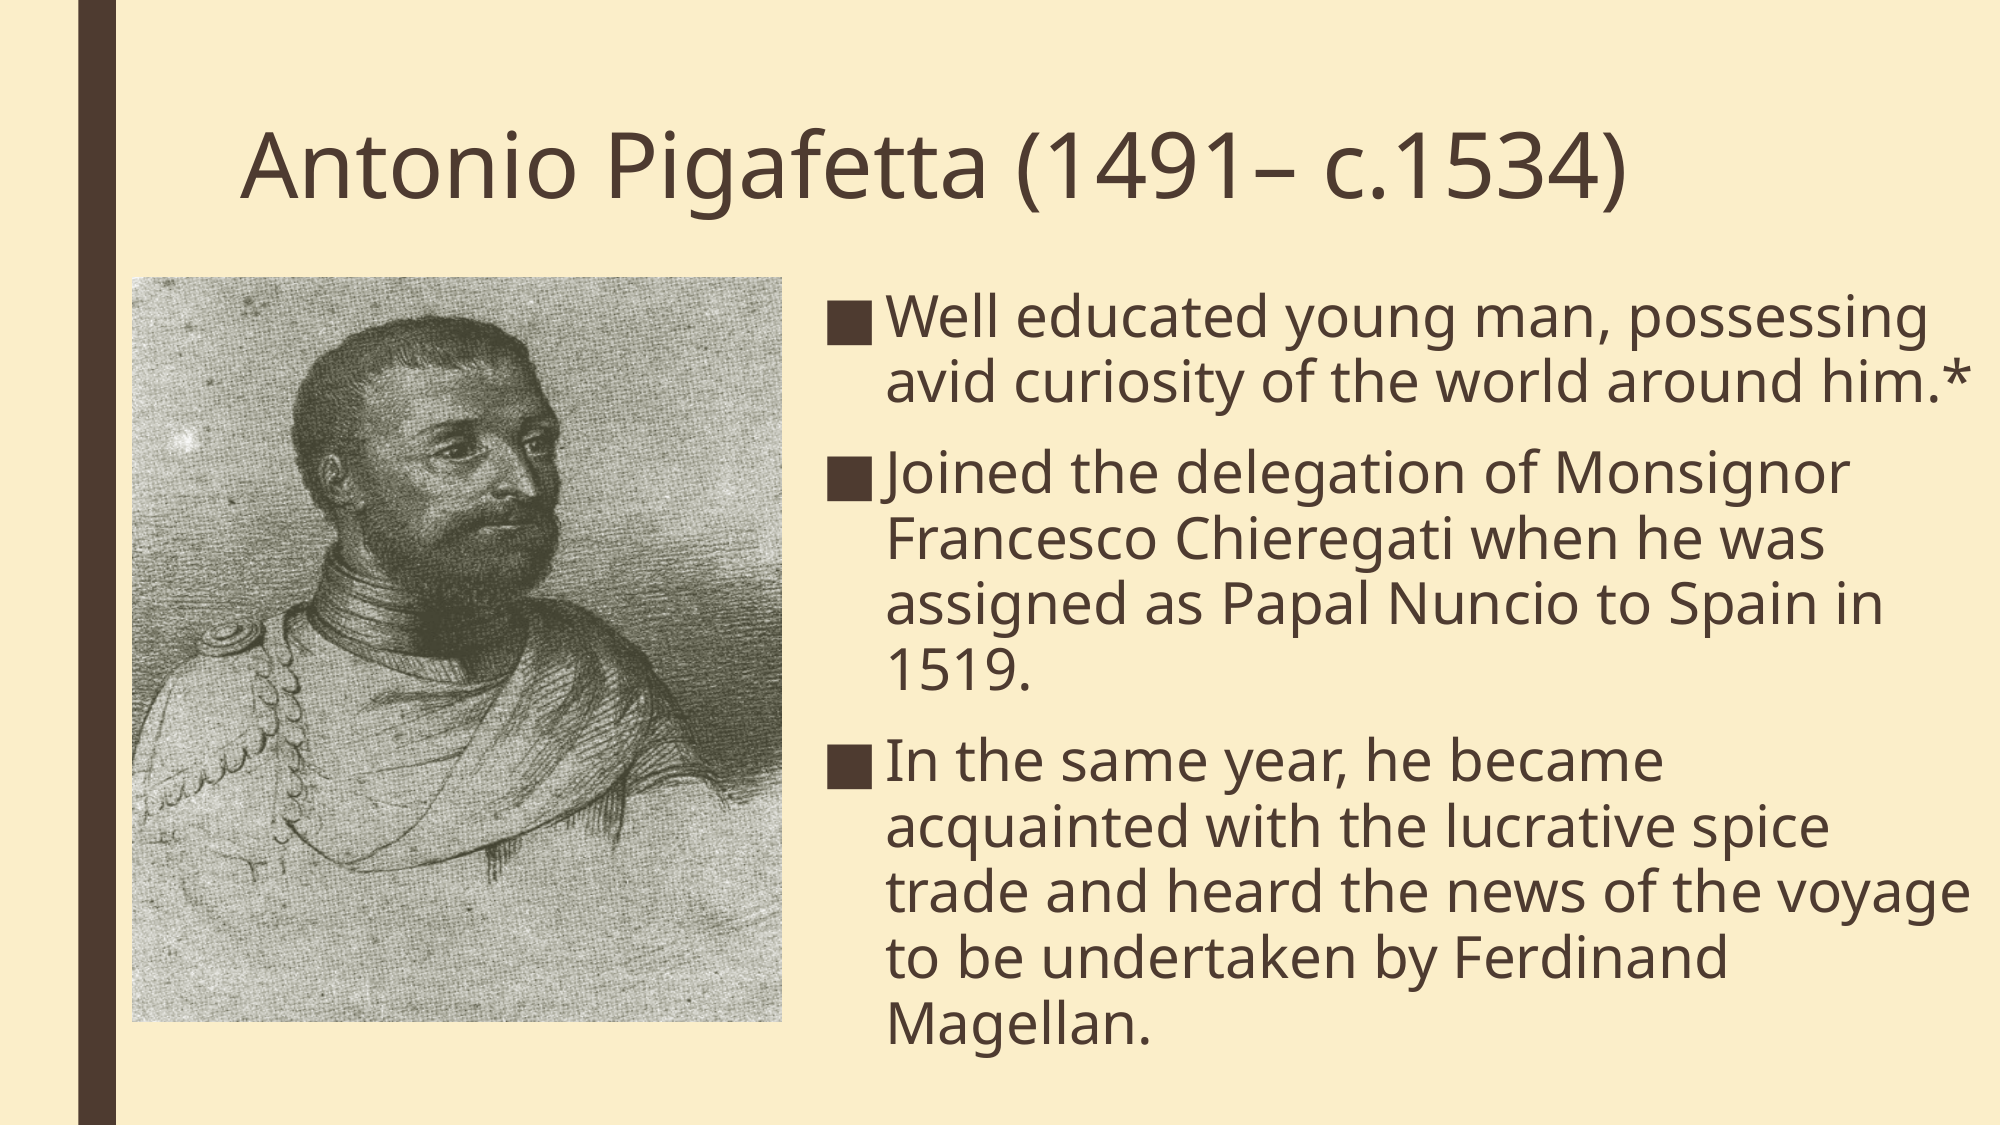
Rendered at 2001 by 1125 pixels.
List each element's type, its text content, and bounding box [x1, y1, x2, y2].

picture [132, 277, 782, 1022]
title Antonio Pigafetta (1491– c.1534) [225, 112, 1800, 357]
list Well educated young man, possessing avid curiosity of the world around him.* Joined the delegation of Monsignor Francesco Chieregati when he was assigned as Papal Nuncio to Spain in 1519. In the same year, he became acquainted with the lucrative spice trade and heard the news of the voyage to be undertaken by Ferdinand Magellan. [807, 277, 2000, 1125]
